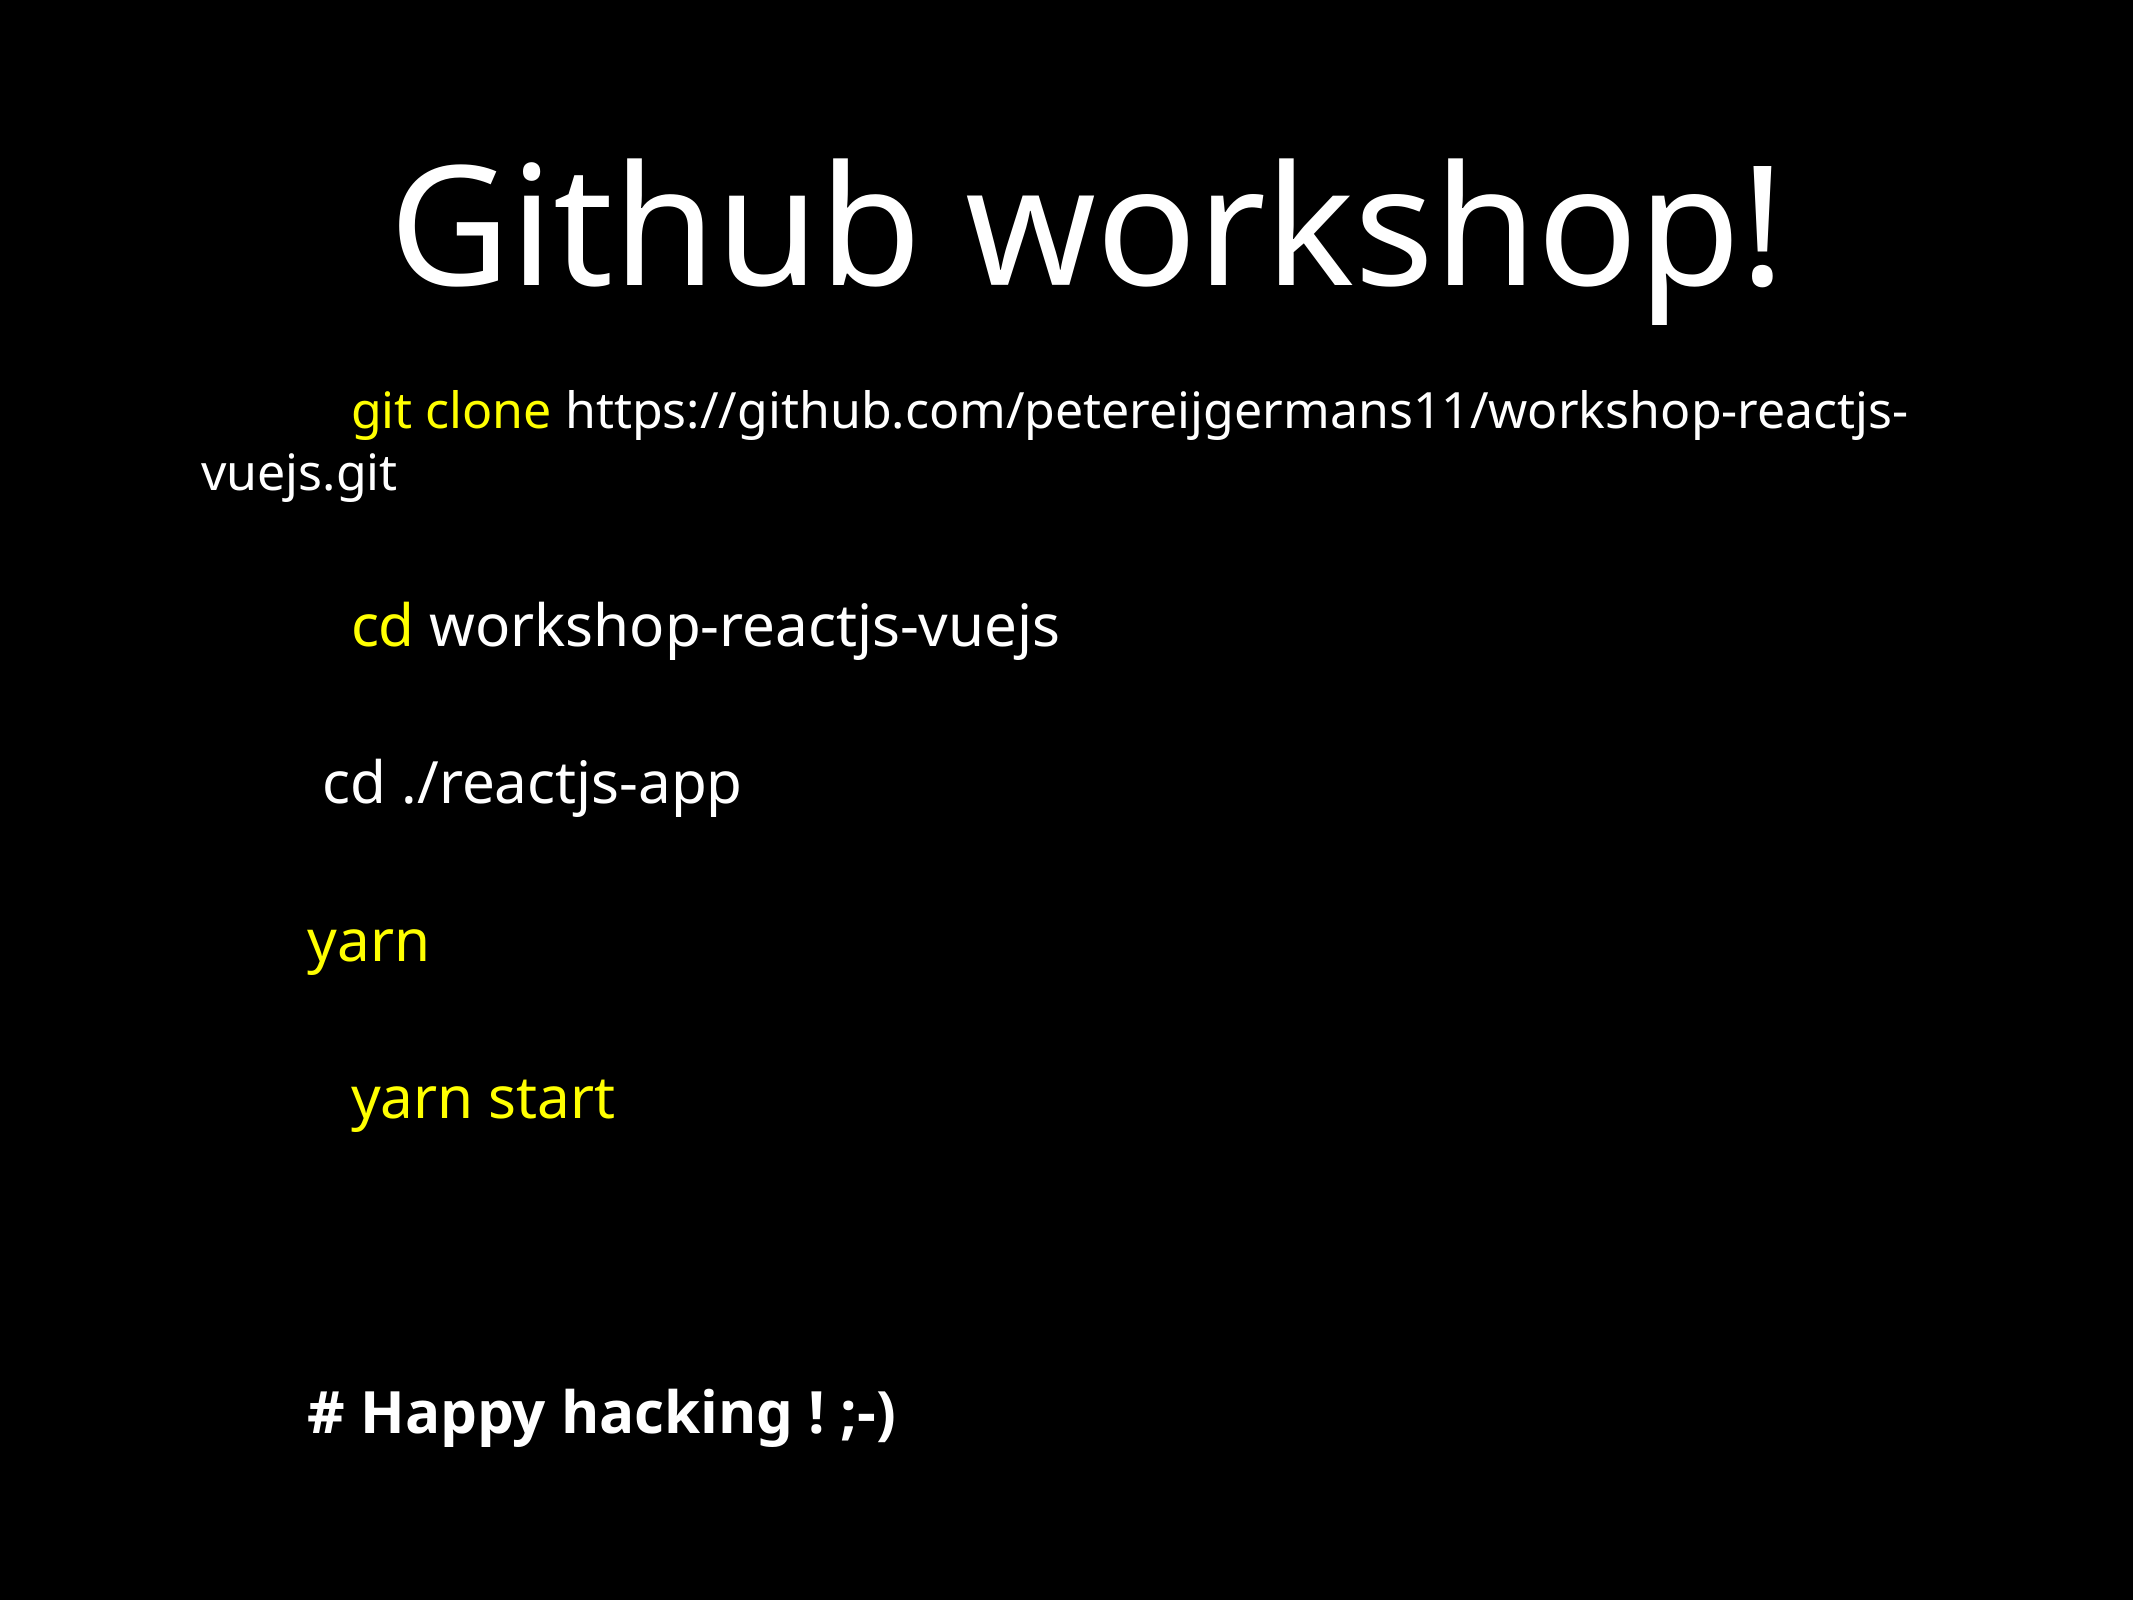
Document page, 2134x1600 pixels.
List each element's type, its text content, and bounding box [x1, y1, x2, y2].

list git clone https://github.com/petereijgermans11/workshop-reactjs-vuejs.git cd workshop-reactjs-vuejs cd ./reactjs-app yarn yarn start # Happy hacking ! ;-) [156, 450, 2107, 1367]
title Github workshop! [156, 41, 1978, 396]
